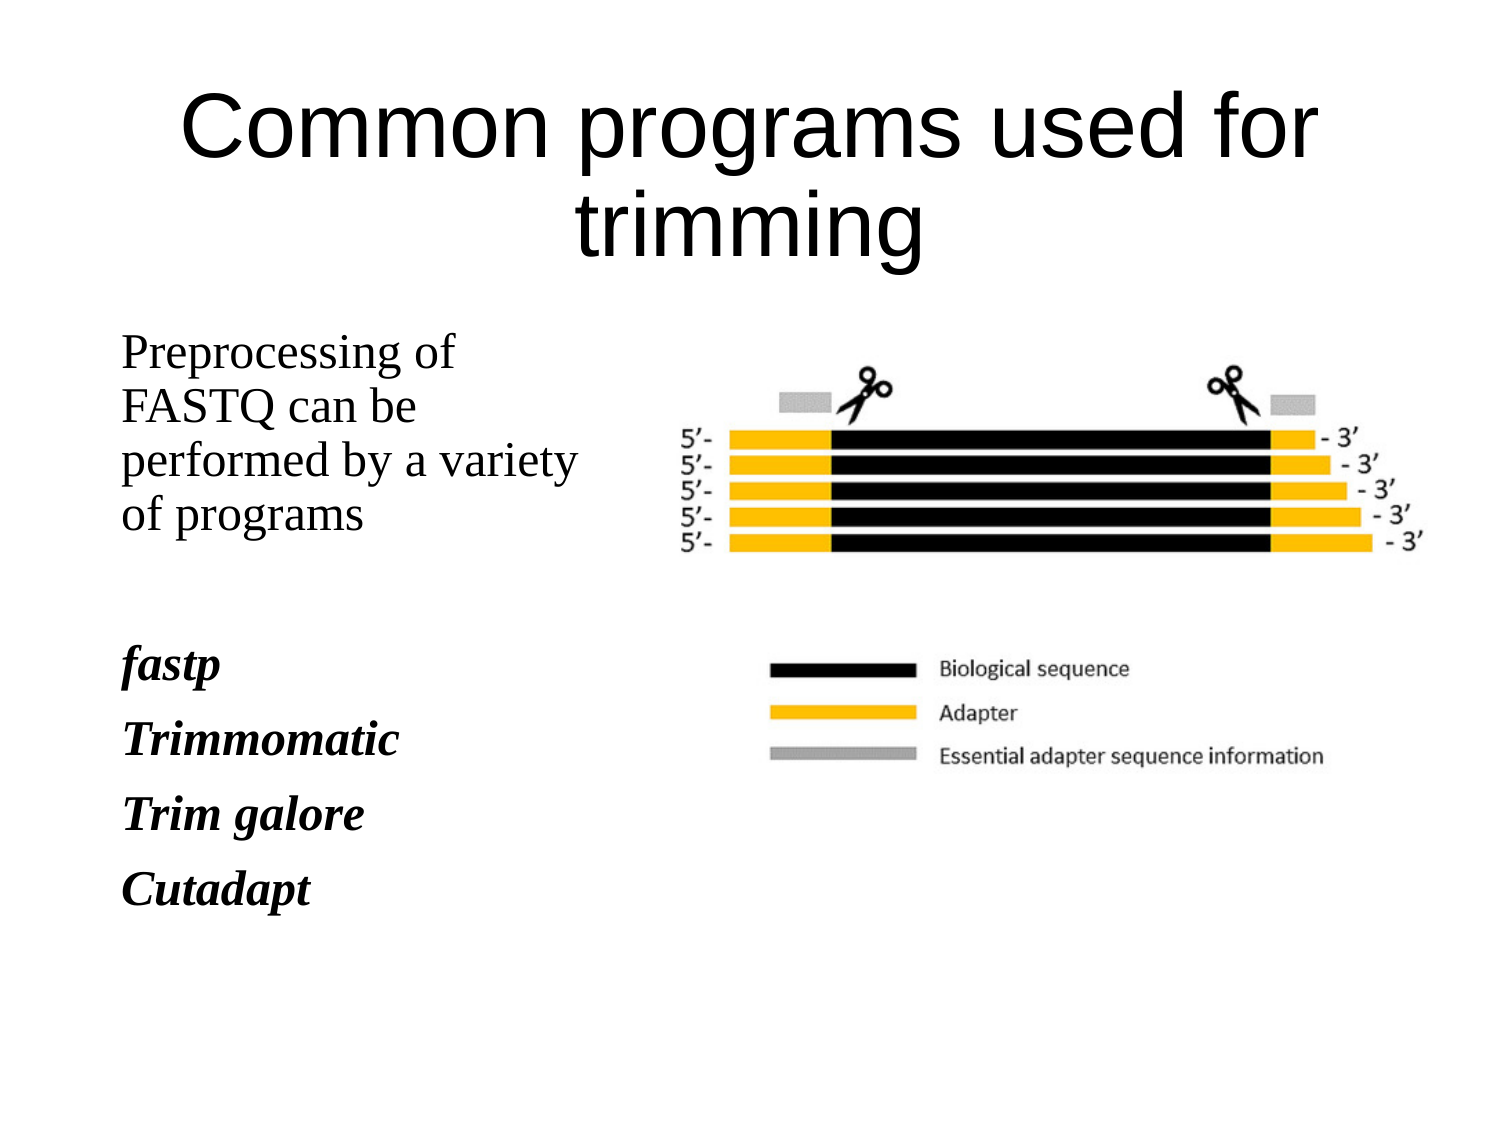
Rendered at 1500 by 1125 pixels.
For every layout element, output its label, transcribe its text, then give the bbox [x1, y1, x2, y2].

list Preprocessing of FASTQ can be performed by a variety of programs fastp Trimmomatic Trim galore Cutadapt [106, 318, 630, 1002]
picture [669, 355, 1428, 774]
title Common programs used for trimming [103, 99, 1399, 255]
